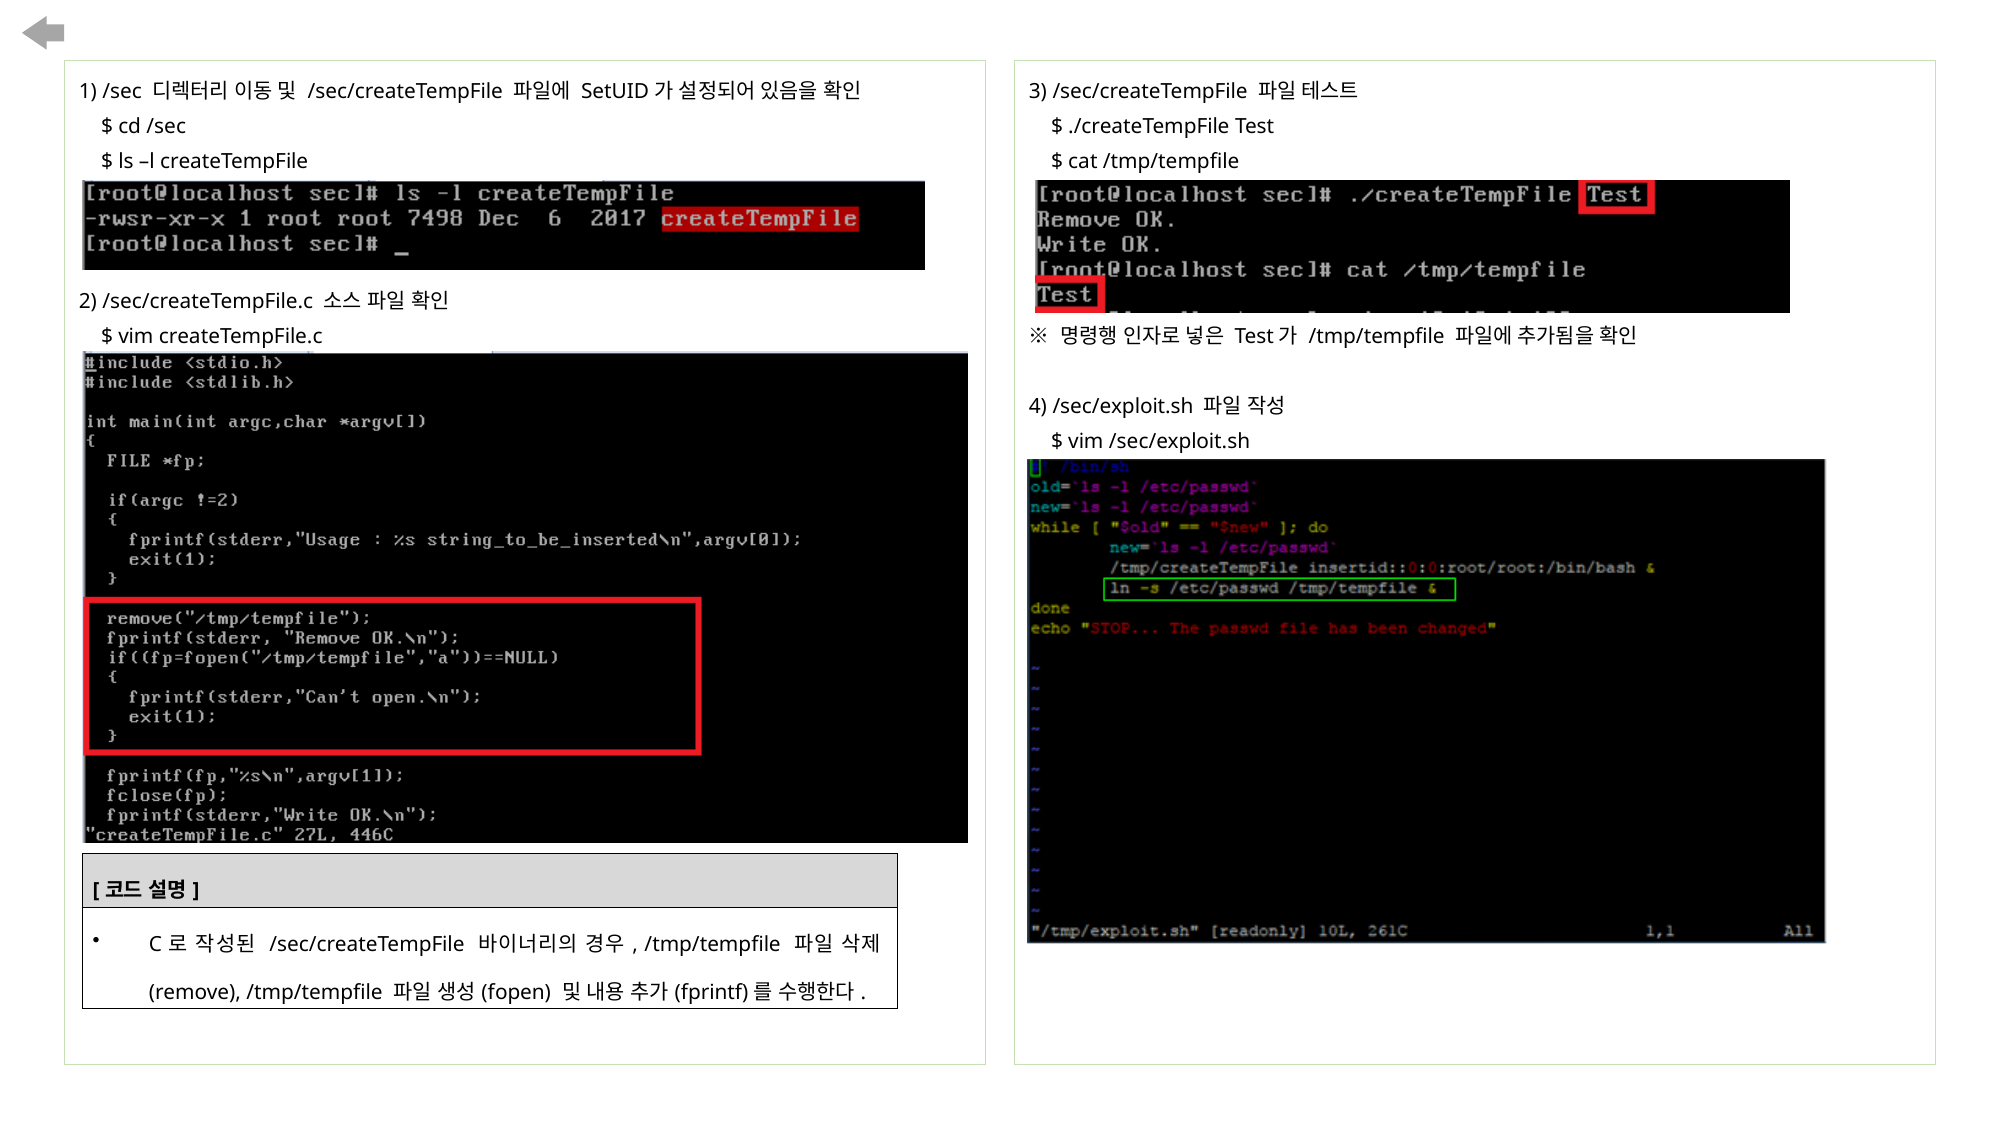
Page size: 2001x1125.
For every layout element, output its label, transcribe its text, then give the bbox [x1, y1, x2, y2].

table_cell C로 작성된 /sec/createTempFile 바이너리의 경우, /tmp/tempfile 파일 삭제(remove), /tmp/tempfile 파일 생성(fopen) 및 내용 추가(fprintf)를 수행한다. [83, 908, 897, 1008]
picture [1035, 180, 1790, 313]
picture [81, 180, 925, 270]
text_box 1) /sec 디렉터리 이동 및 /sec/createTempFile 파일에 SetUID가 설정되어 있음을 확인 $ cd /sec $ ls –l createTempFile 2) /sec/createTempFile.c 소스 파일 확인 $ vim createTempFile.c [64, 60, 986, 1065]
table_header [코드 설명] [83, 854, 897, 907]
text_box [20, 13, 66, 52]
picture [81, 351, 968, 843]
text_box 3) /sec/createTempFile 파일 테스트 $ ./createTempFile Test $ cat /tmp/tempfile ※ 명령행 인자로 넣은 Test가 /tmp/tempfile 파일에 추가됨을 확인 4) /sec/exploit.sh 파일 작성 $ vim /sec/exploit.sh [1014, 60, 1936, 1065]
picture [1027, 459, 1828, 945]
